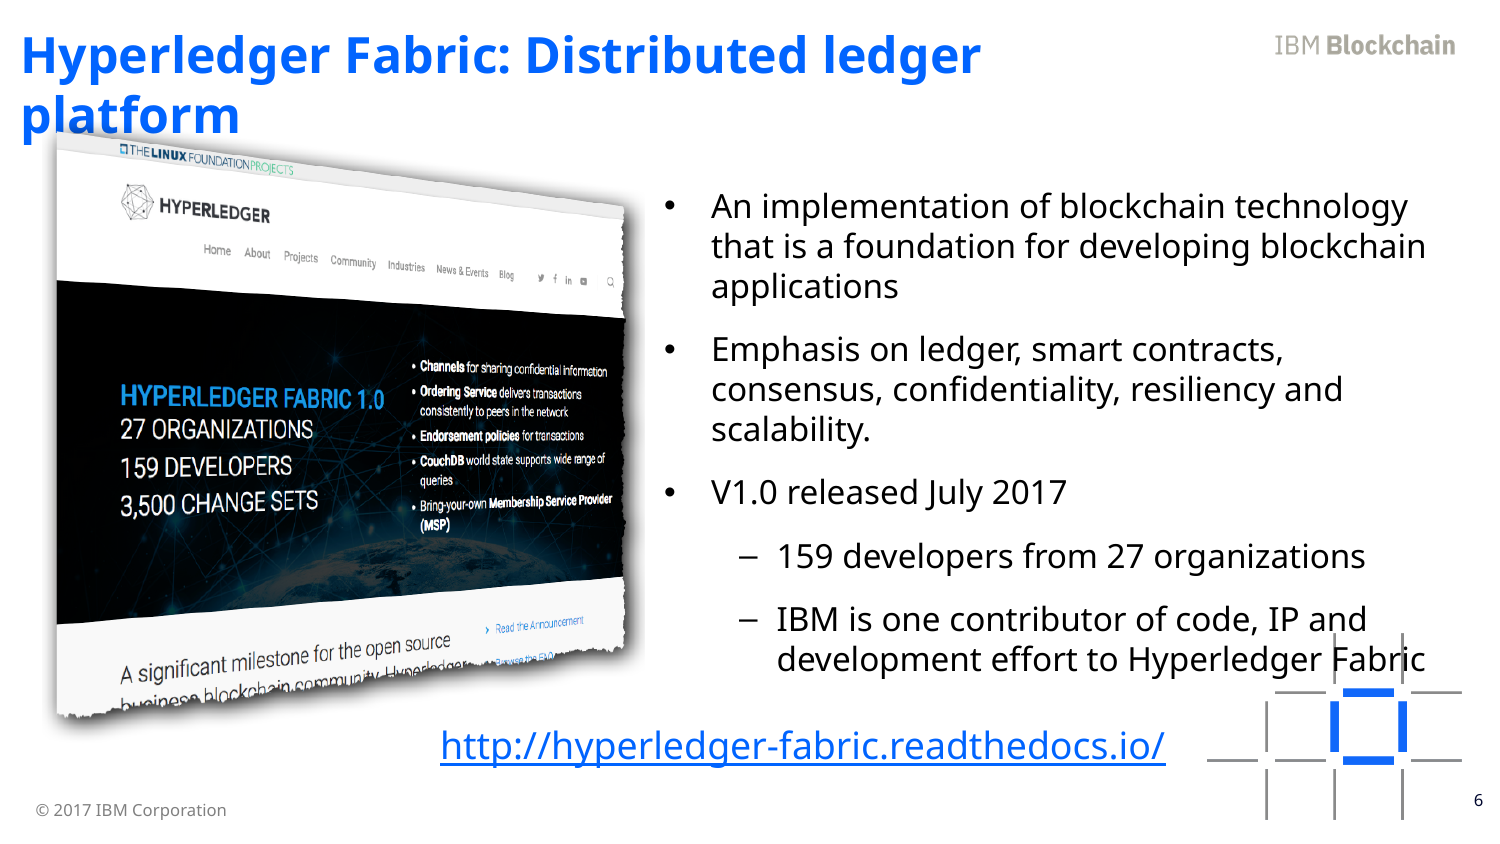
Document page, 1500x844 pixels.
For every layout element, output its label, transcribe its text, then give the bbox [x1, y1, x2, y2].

list Hyperledger Fabric: Distributed ledger platform [20, 23, 1192, 118]
text_box http://hyperledger-fabric.readthedocs.io/ [421, 714, 1185, 781]
text_box An implementation of blockchain technology that is a foundation for developing blockchain applications Emphasis on ledger, smart contracts, consensus, confidentiality, resiliency and scalability. V1.0 released July 2017 159 developers from 27 organizations IBM is one contributor of code, IP and development effort to Hyperledger Fabric [650, 178, 1465, 649]
picture [1207, 649, 1462, 782]
picture [41, 112, 646, 751]
picture [1265, 28, 1464, 61]
slide_number 6 [1147, 782, 1498, 827]
